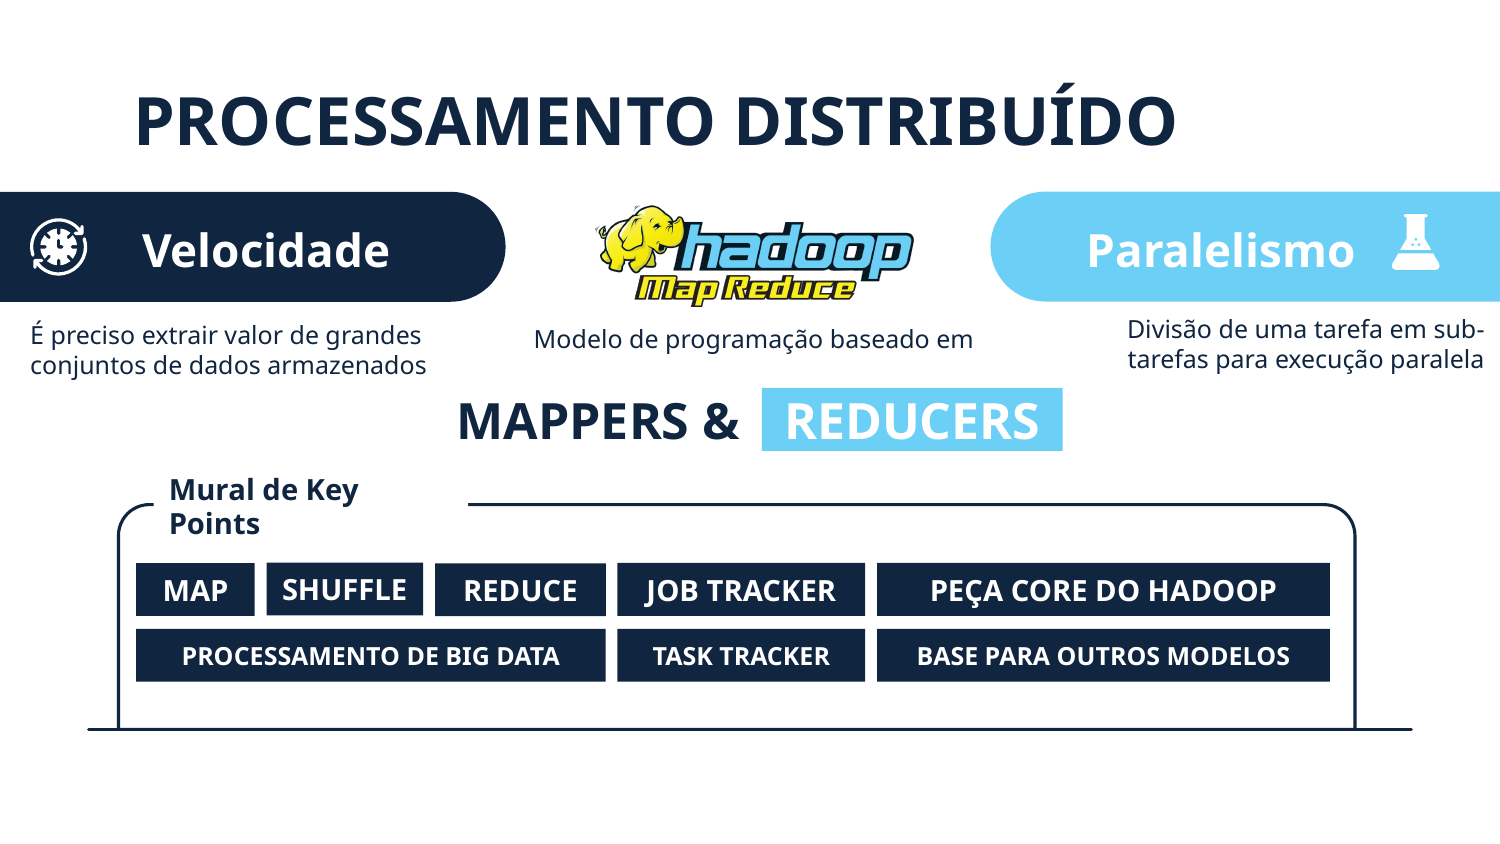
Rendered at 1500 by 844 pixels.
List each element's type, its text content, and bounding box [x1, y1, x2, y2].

text_box Divisão de uma tarefa em sub-tarefas para execução paralela [1043, 306, 1500, 381]
title PROCESSAMENTO DISTRIBUÍDO [118, 63, 1382, 161]
subtitle É preciso extrair valor de grandes conjuntos de dados armazenados [15, 312, 488, 387]
picture [594, 205, 915, 307]
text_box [118, 479, 1356, 730]
text_box Modelo de programação baseado em [517, 312, 991, 366]
text_box [0, 191, 506, 302]
text_box REDUCERS [762, 387, 1063, 451]
text_box [990, 191, 1500, 302]
subtitle Velocidade [91, 219, 449, 280]
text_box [1391, 213, 1441, 271]
text_box MAPPERS & [435, 375, 762, 464]
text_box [29, 218, 88, 276]
text_box Paralelismo [1026, 219, 1416, 280]
